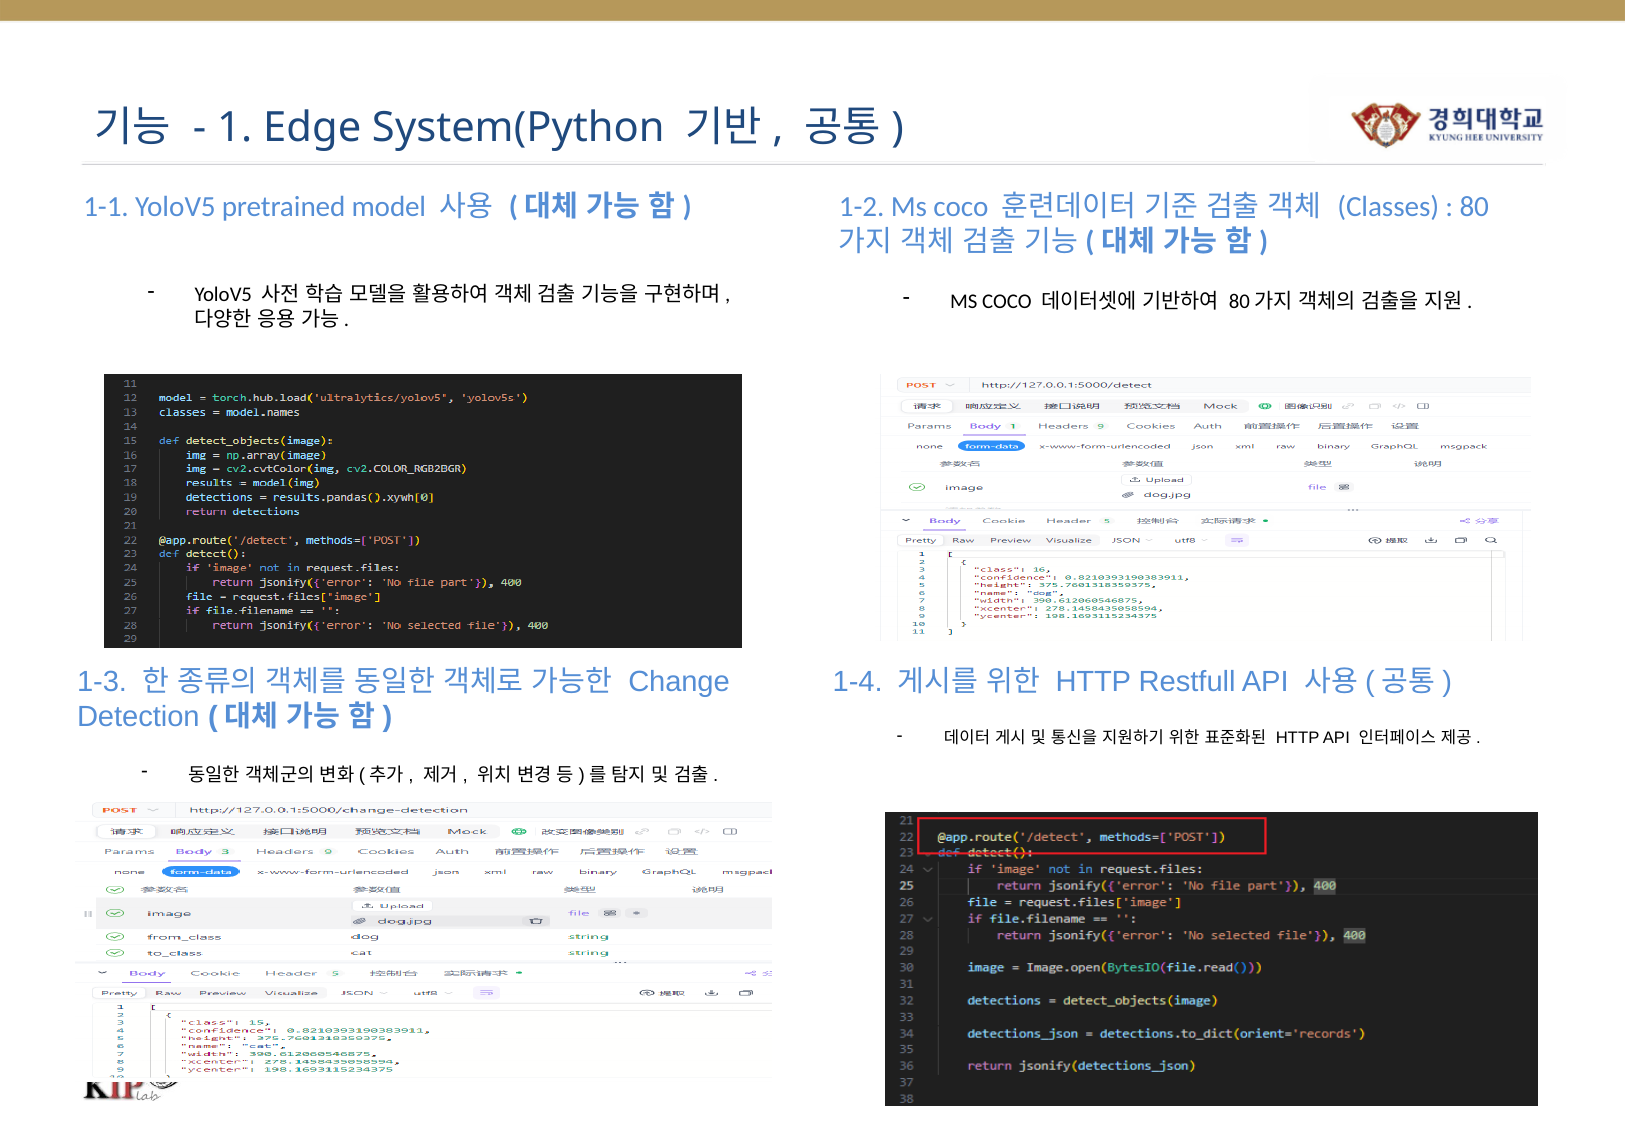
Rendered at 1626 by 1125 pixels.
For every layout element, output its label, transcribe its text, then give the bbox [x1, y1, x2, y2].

list 1-2. Ms coco 훈련데이터 기준 검출 객체 (Classes) : 80가지 객체 검출 기능(대체 가능 함) MS COCO 데이터셋에 기반하여 80가지 객체의 검출을 지원. [836, 187, 1544, 367]
picture [0, 0, 1625, 1125]
title 기능 - 1. Edge System(Python 기반, 공통) [94, 100, 1531, 151]
list 1-1. YoloV5 pretrained model 사용 (대체 가능 함) YoloV5 사전 학습 모델을 활용하여 객체 검출 기능을 구현하 YoloV5 사전 학습 모델을 활용하여 객체 검출 기능을 구현하며, 다양한 응용 가능. [81, 187, 789, 358]
text_box 1-4. 게시를 위한 HTTP Restfull API 사용(공통) 데이터 게시 및 통신을 지원하기 위한 표준화된 HTTP API 인터페이스 제공. [830, 662, 1538, 768]
text_box 1-3. 한 종류의 객체를 동일한 객체로 가능한 Change Detection (대체 가능 함) 동일한 객체군의 변화(추가, 제거, 위치 변경 등)를 탐지 및 검출. [75, 662, 782, 808]
